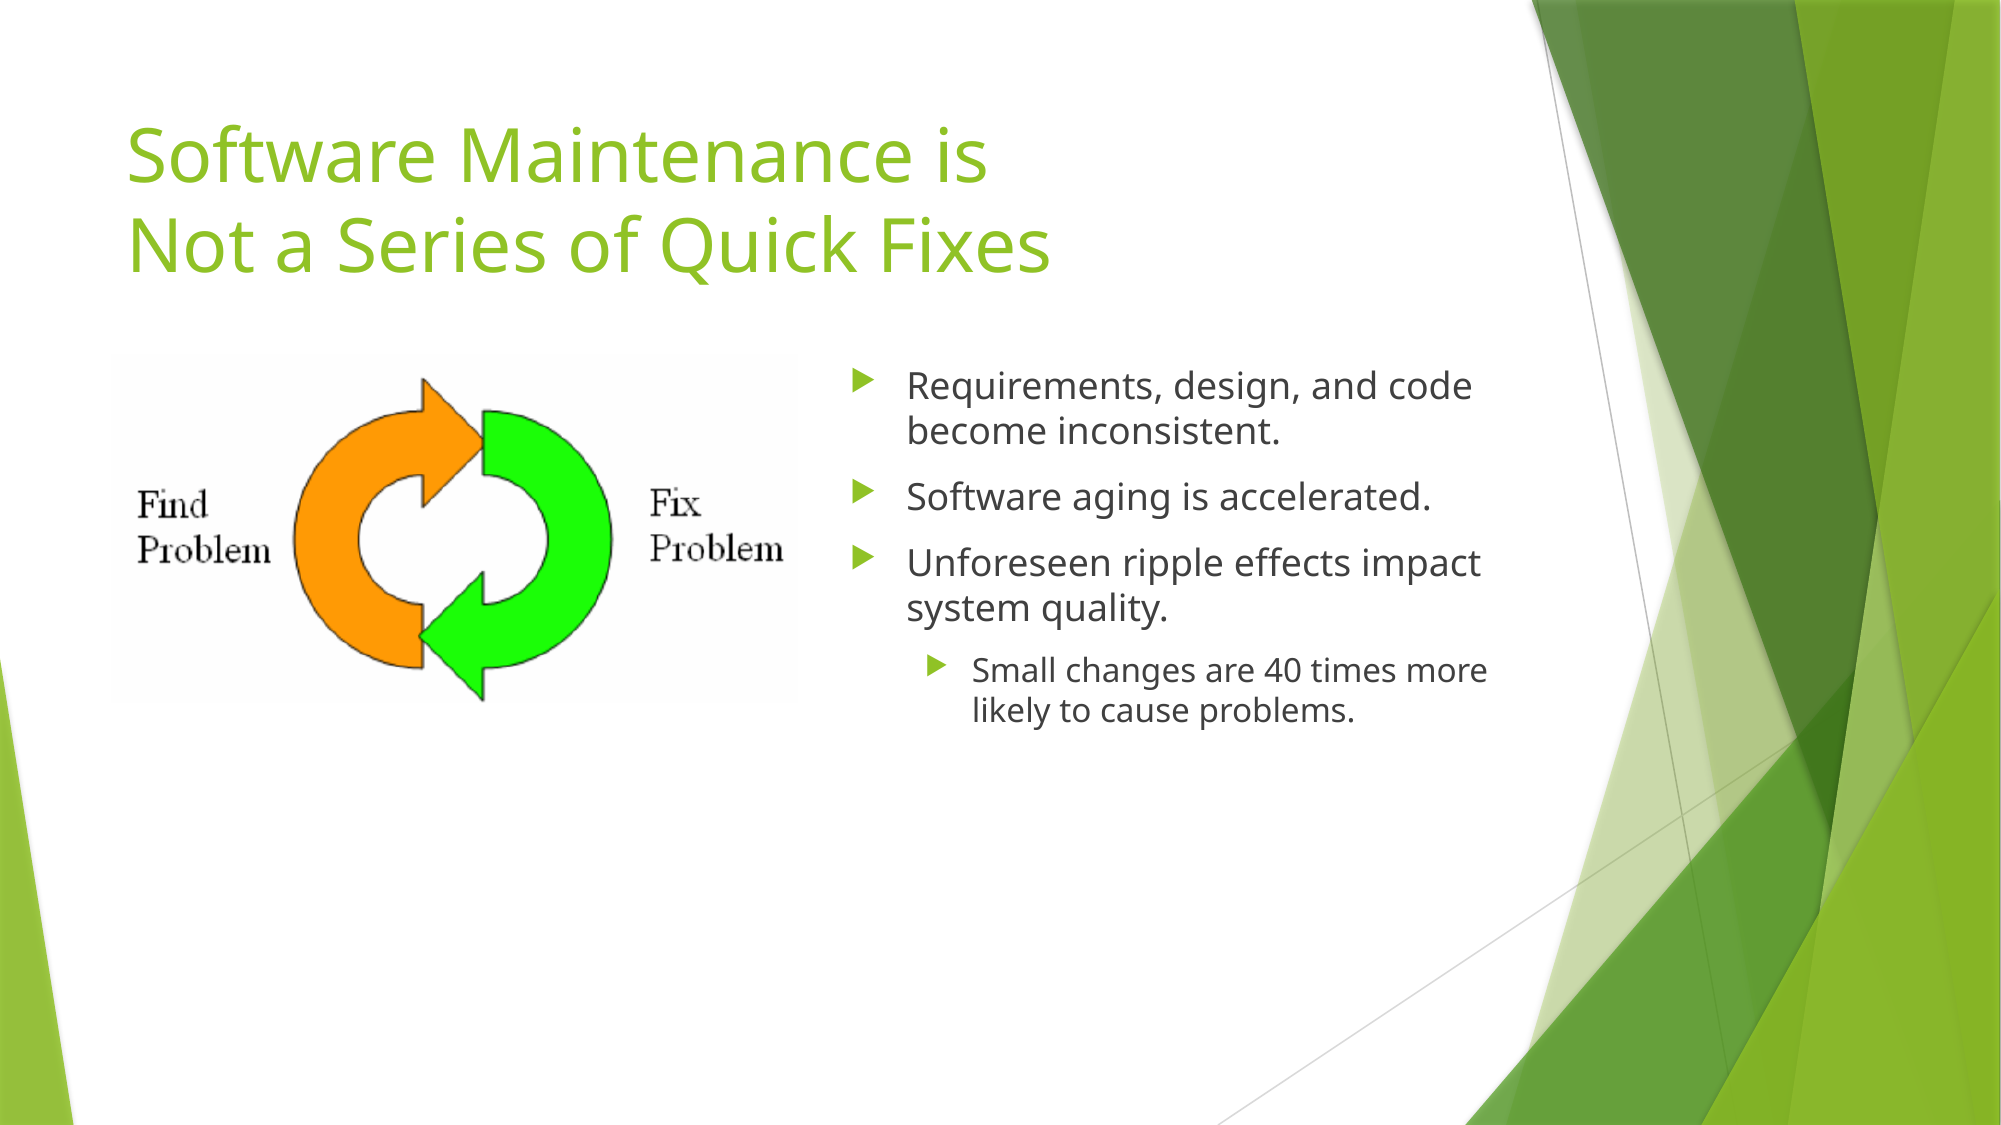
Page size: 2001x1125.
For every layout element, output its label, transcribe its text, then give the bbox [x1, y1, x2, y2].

list Requirements, design, and code become inconsistent. Software aging is accelerated. Unforeseen ripple effects impact system quality. Small changes are 40 times more likely to cause problems. [834, 354, 1522, 992]
title Software Maintenance is Not a Series of Quick Fixes [111, 99, 1522, 317]
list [110, 353, 798, 704]
